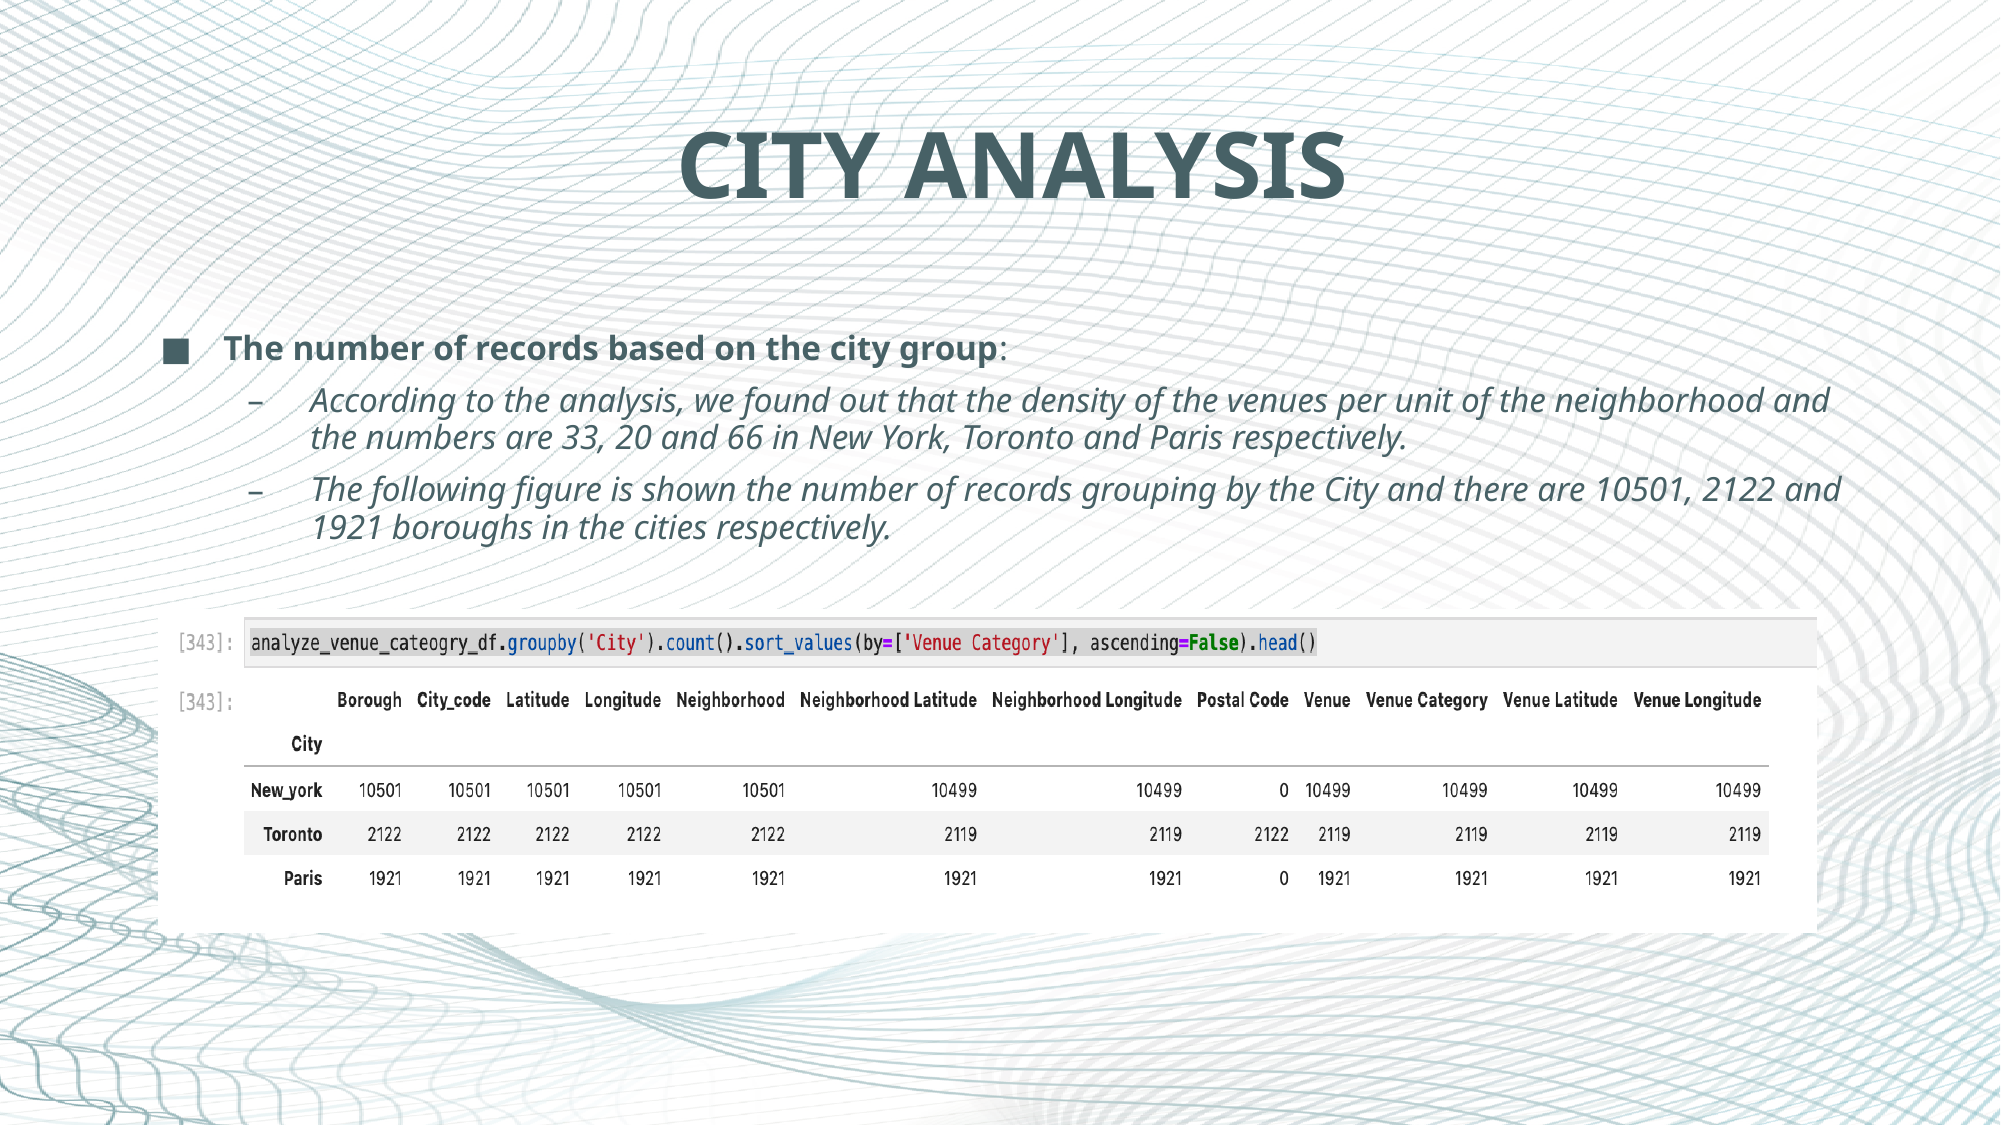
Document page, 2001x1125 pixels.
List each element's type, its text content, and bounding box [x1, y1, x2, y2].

title CITY ANALYSIS [225, 112, 1800, 255]
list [158, 609, 1817, 934]
text_box The number of records based on the city group: According to the analysis, we found out that the density of the venues per unit of the neighborhood and the numbers are 33, 20 and 66 in New York, Toronto and Paris respectively. The following figure is shown the number of records grouping by the City and there are 10501, 2122 and 1921 boroughs in the cities respectively. [145, 255, 1880, 584]
picture [0, 0, 2001, 1125]
